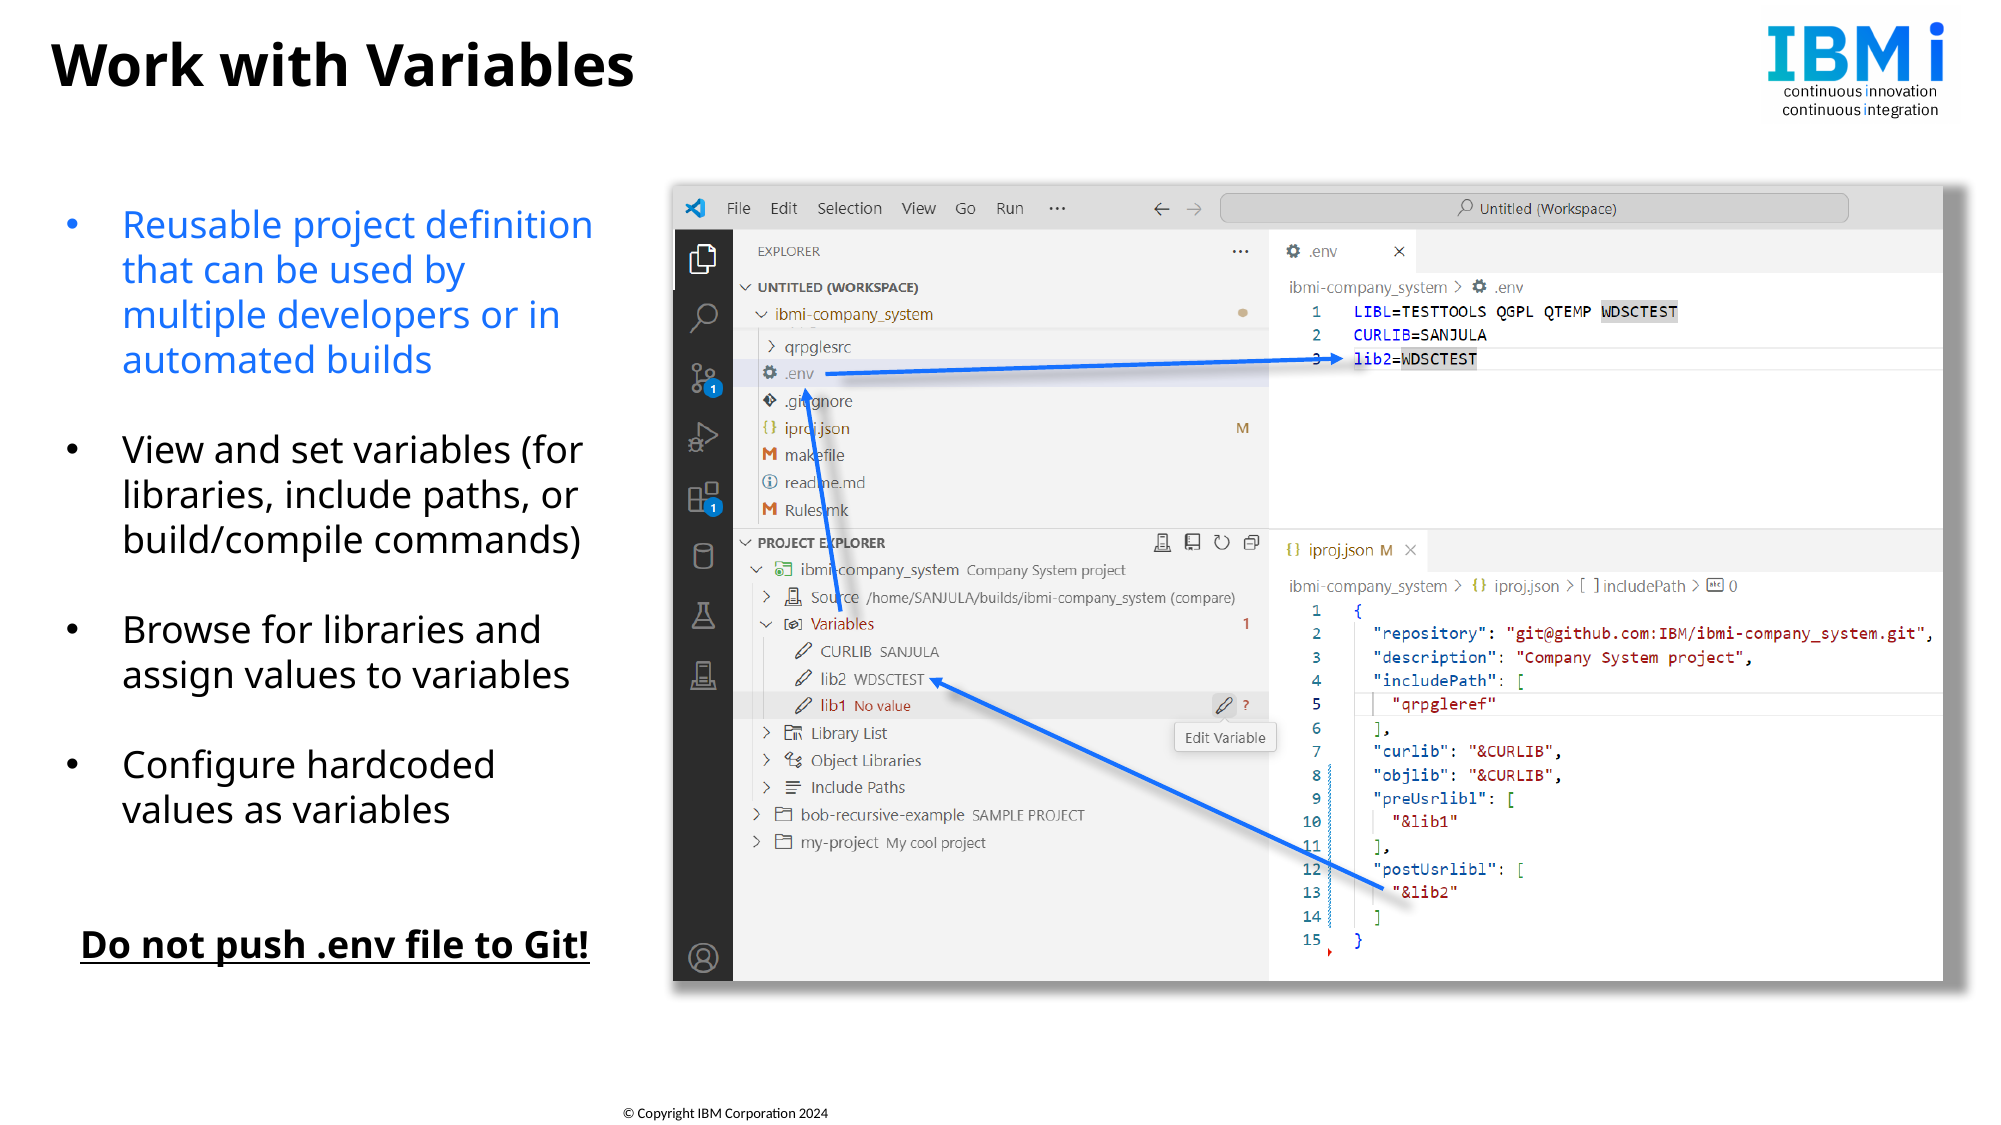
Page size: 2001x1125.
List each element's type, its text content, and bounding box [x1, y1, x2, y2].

picture [673, 186, 1944, 981]
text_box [804, 387, 841, 612]
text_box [825, 358, 1344, 375]
picture [1761, 5, 1961, 124]
title Work with Variables [51, 36, 1721, 101]
list Reusable project definition that can be used by multiple developers or in automated builds View and set variables (for libraries, include paths, or build/compile commands) Browse for libraries and assign values to variables Configure hardcoded values as variables Do not push .env file to Git! [51, 186, 619, 981]
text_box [928, 677, 1384, 890]
